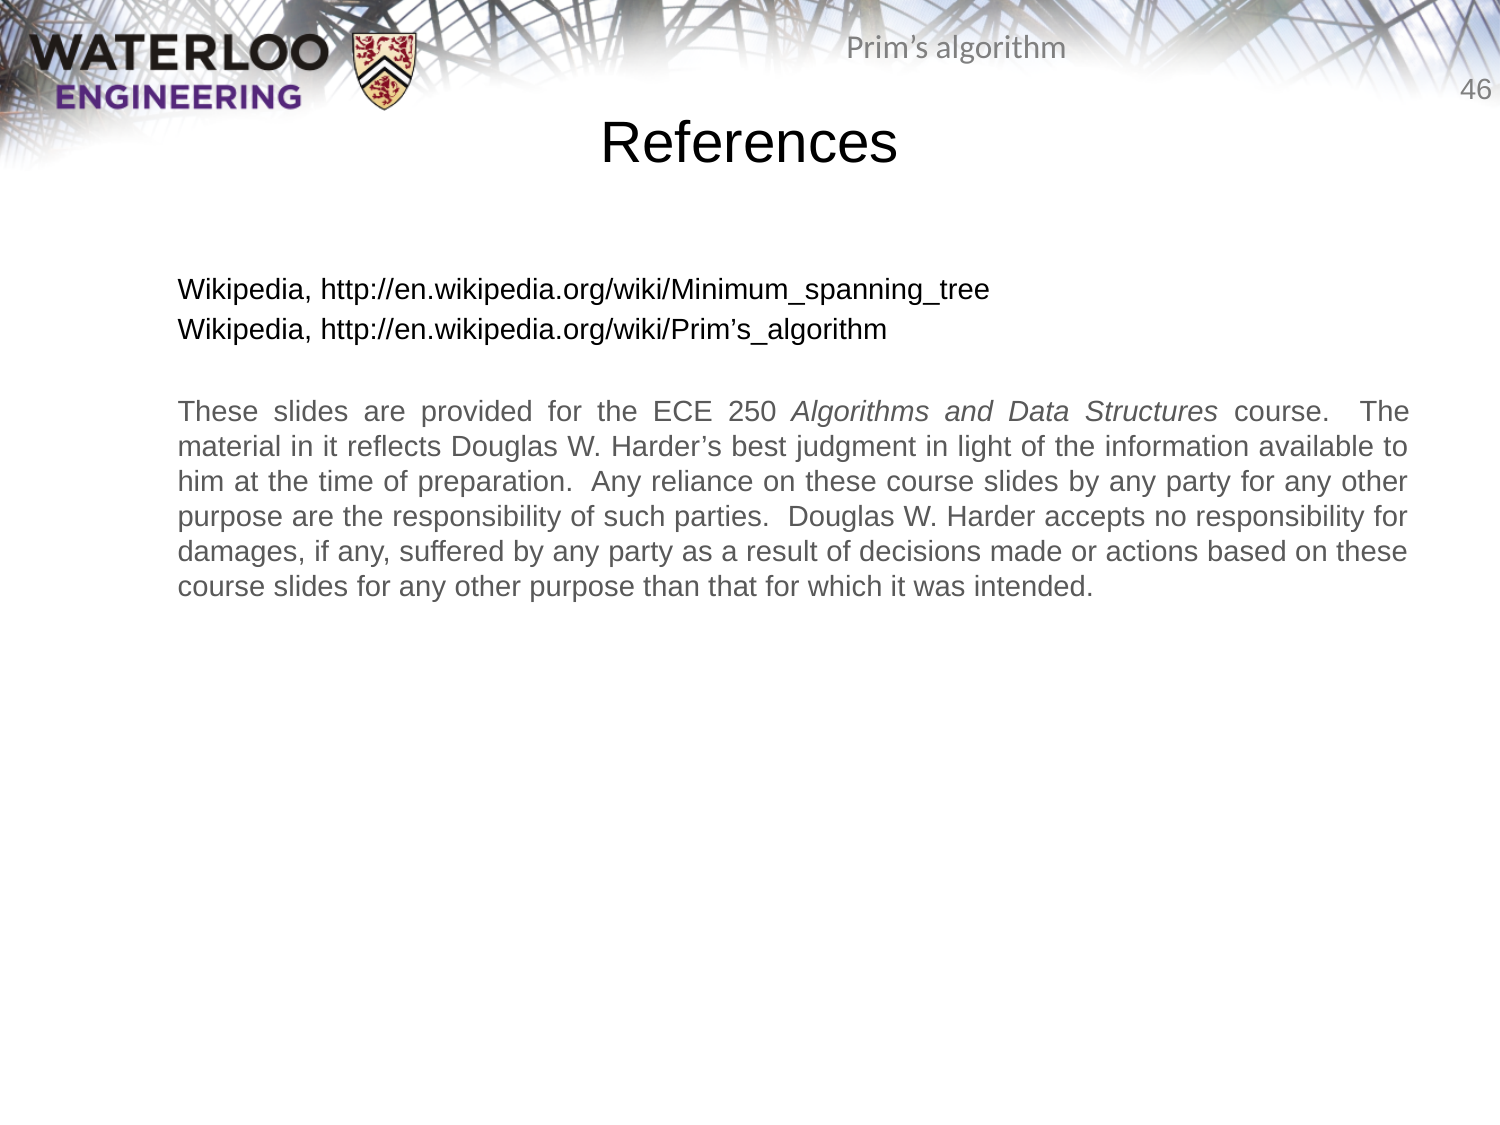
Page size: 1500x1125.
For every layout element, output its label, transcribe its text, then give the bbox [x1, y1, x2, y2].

list Wikipedia, http://en.wikipedia.org/wiki/Minimum_spanning_tree Wikipedia, http://en.wikipedia.org/wiki/Prim’s_algorithm These slides are provided for the ECE 250 Algorithms and Data Structures course. The material in it reflects Douglas W. Harder’s best judgment in light of the information available to him at the time of preparation. Any reliance on these course slides by any party for any other purpose are the responsibility of such parties. Douglas W. Harder accepts no responsibility for damages, if any, suffered by any party as a result of decisions made or actions based on these course slides for any other purpose than that for which it was intended. [74, 262, 1426, 1006]
picture [0, 0, 1500, 1125]
title References [74, 44, 1426, 233]
